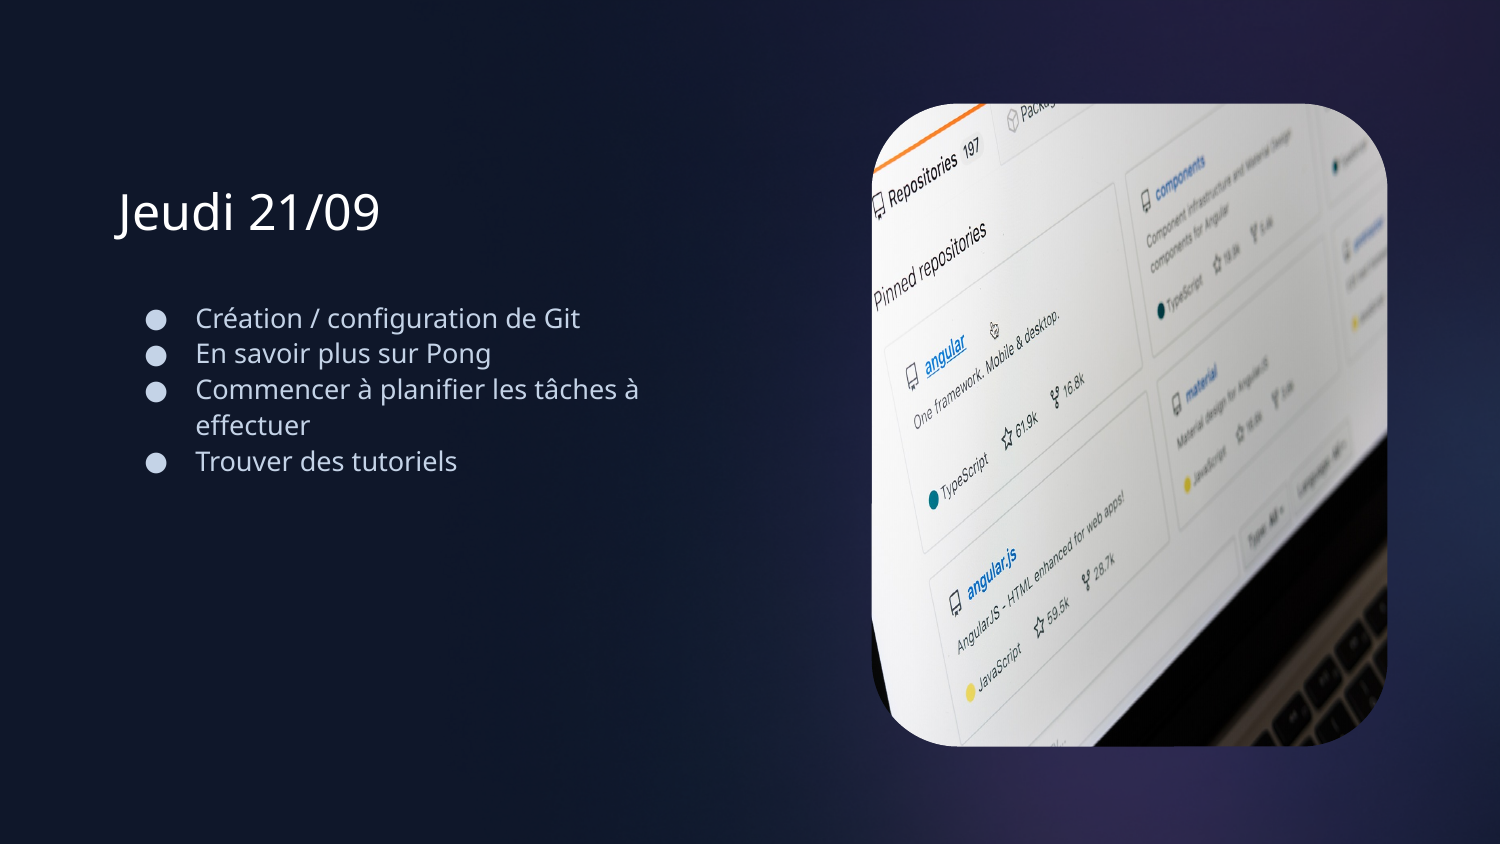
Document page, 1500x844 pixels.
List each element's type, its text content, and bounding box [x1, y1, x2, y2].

picture [267, 0, 1500, 844]
title Jeudi 21/09 [103, 151, 866, 271]
subtitle Création / configuration de Git En savoir plus sur Pong Commencer à planifier les tâches à effectuer Trouver des tutoriels [105, 282, 697, 606]
